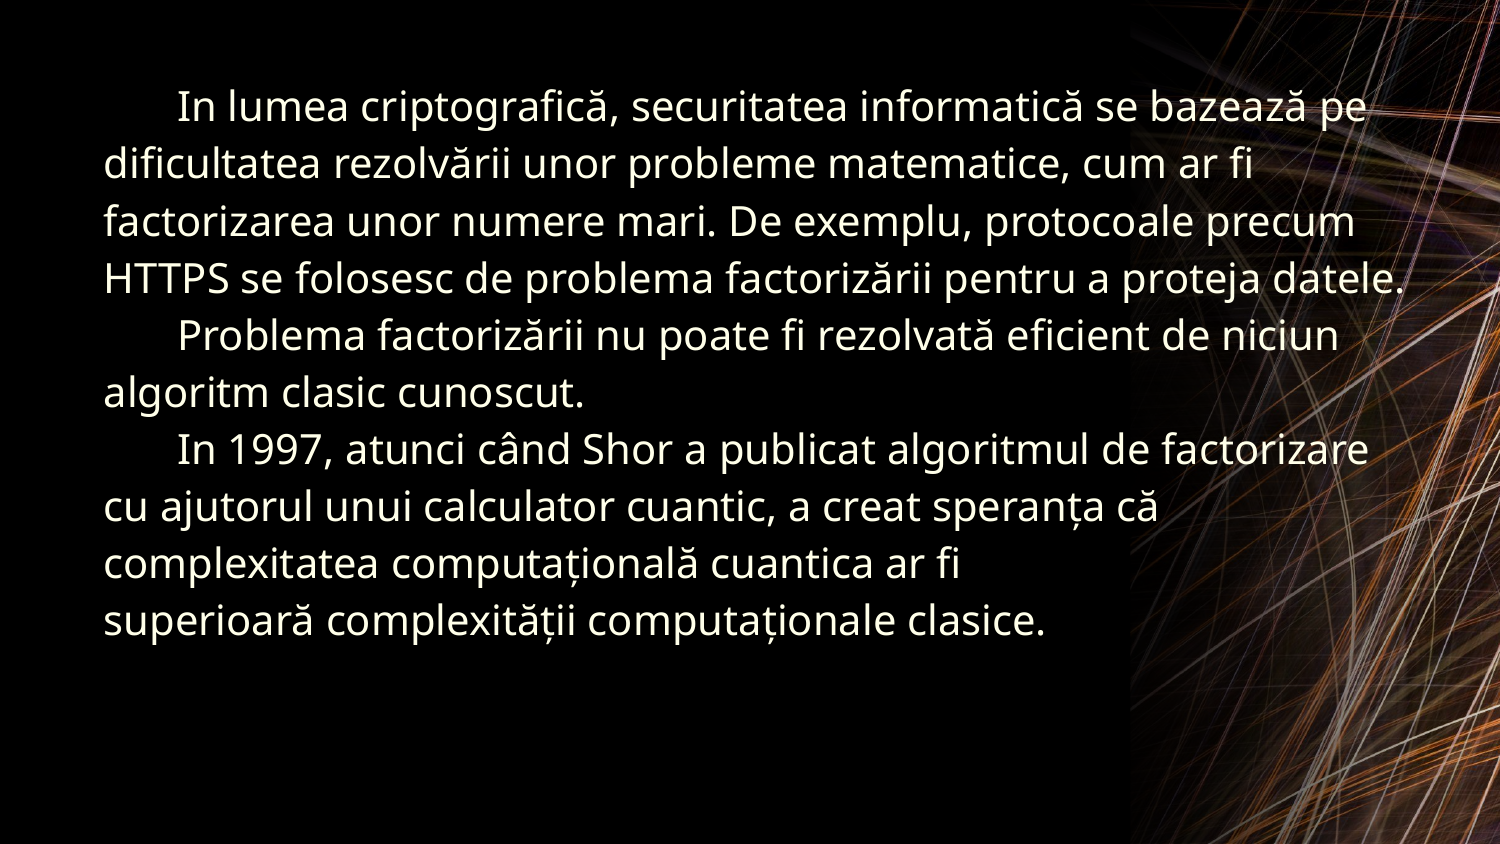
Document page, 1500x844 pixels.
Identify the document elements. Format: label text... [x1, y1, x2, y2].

picture [1090, 0, 1500, 844]
subtitle In lumea criptografică, securitatea informatică se bazează pe dificultatea rezolvării unor probleme matematice, cum ar fi factorizarea unor numere mari. De exemplu, protocoale precum HTTPS se folosesc de problema factorizării pentru a proteja datele. Problema factorizării nu poate fi rezolvată eficient de niciun algoritm clasic cunoscut. In 1997, atunci când Shor a publicat algoritmul de factorizare cu ajutorul unui calculator cuantic, a creat speranța că complexitatea computațională cuantica ar fi superioară complexității computaționale clasice. [13, 57, 1423, 804]
